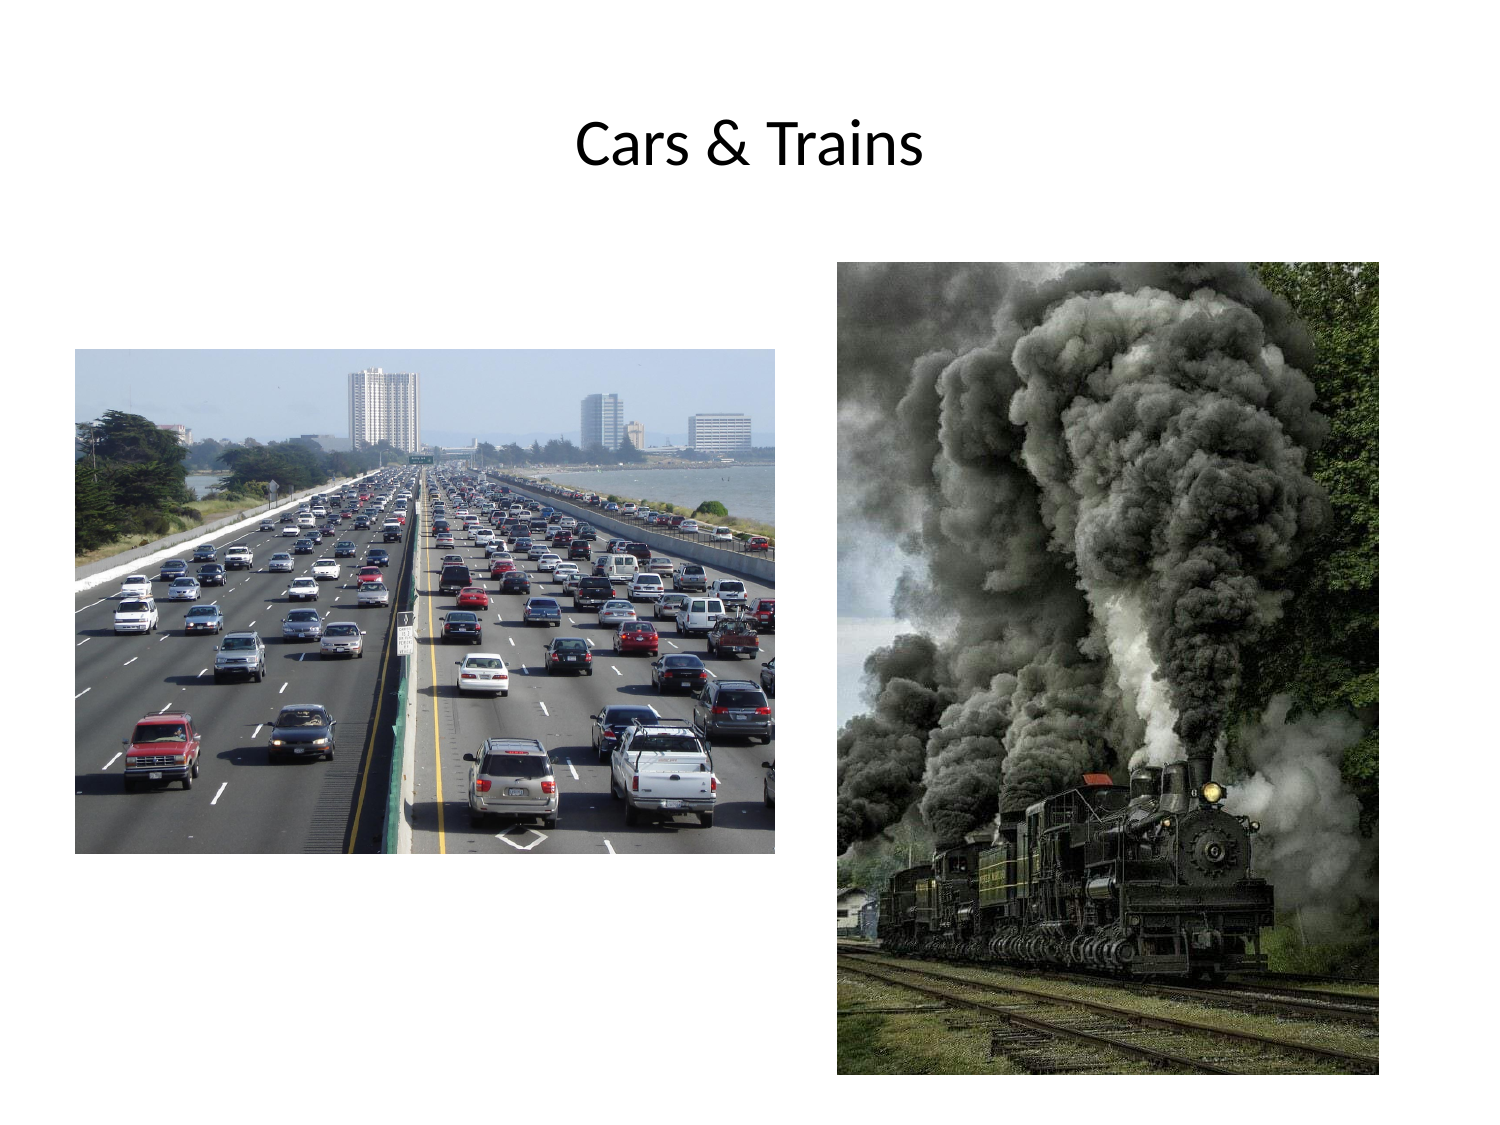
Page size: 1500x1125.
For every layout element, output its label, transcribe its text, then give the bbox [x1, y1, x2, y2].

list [837, 262, 1379, 1076]
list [74, 349, 776, 855]
title Cars & Trains [75, 45, 1425, 233]
